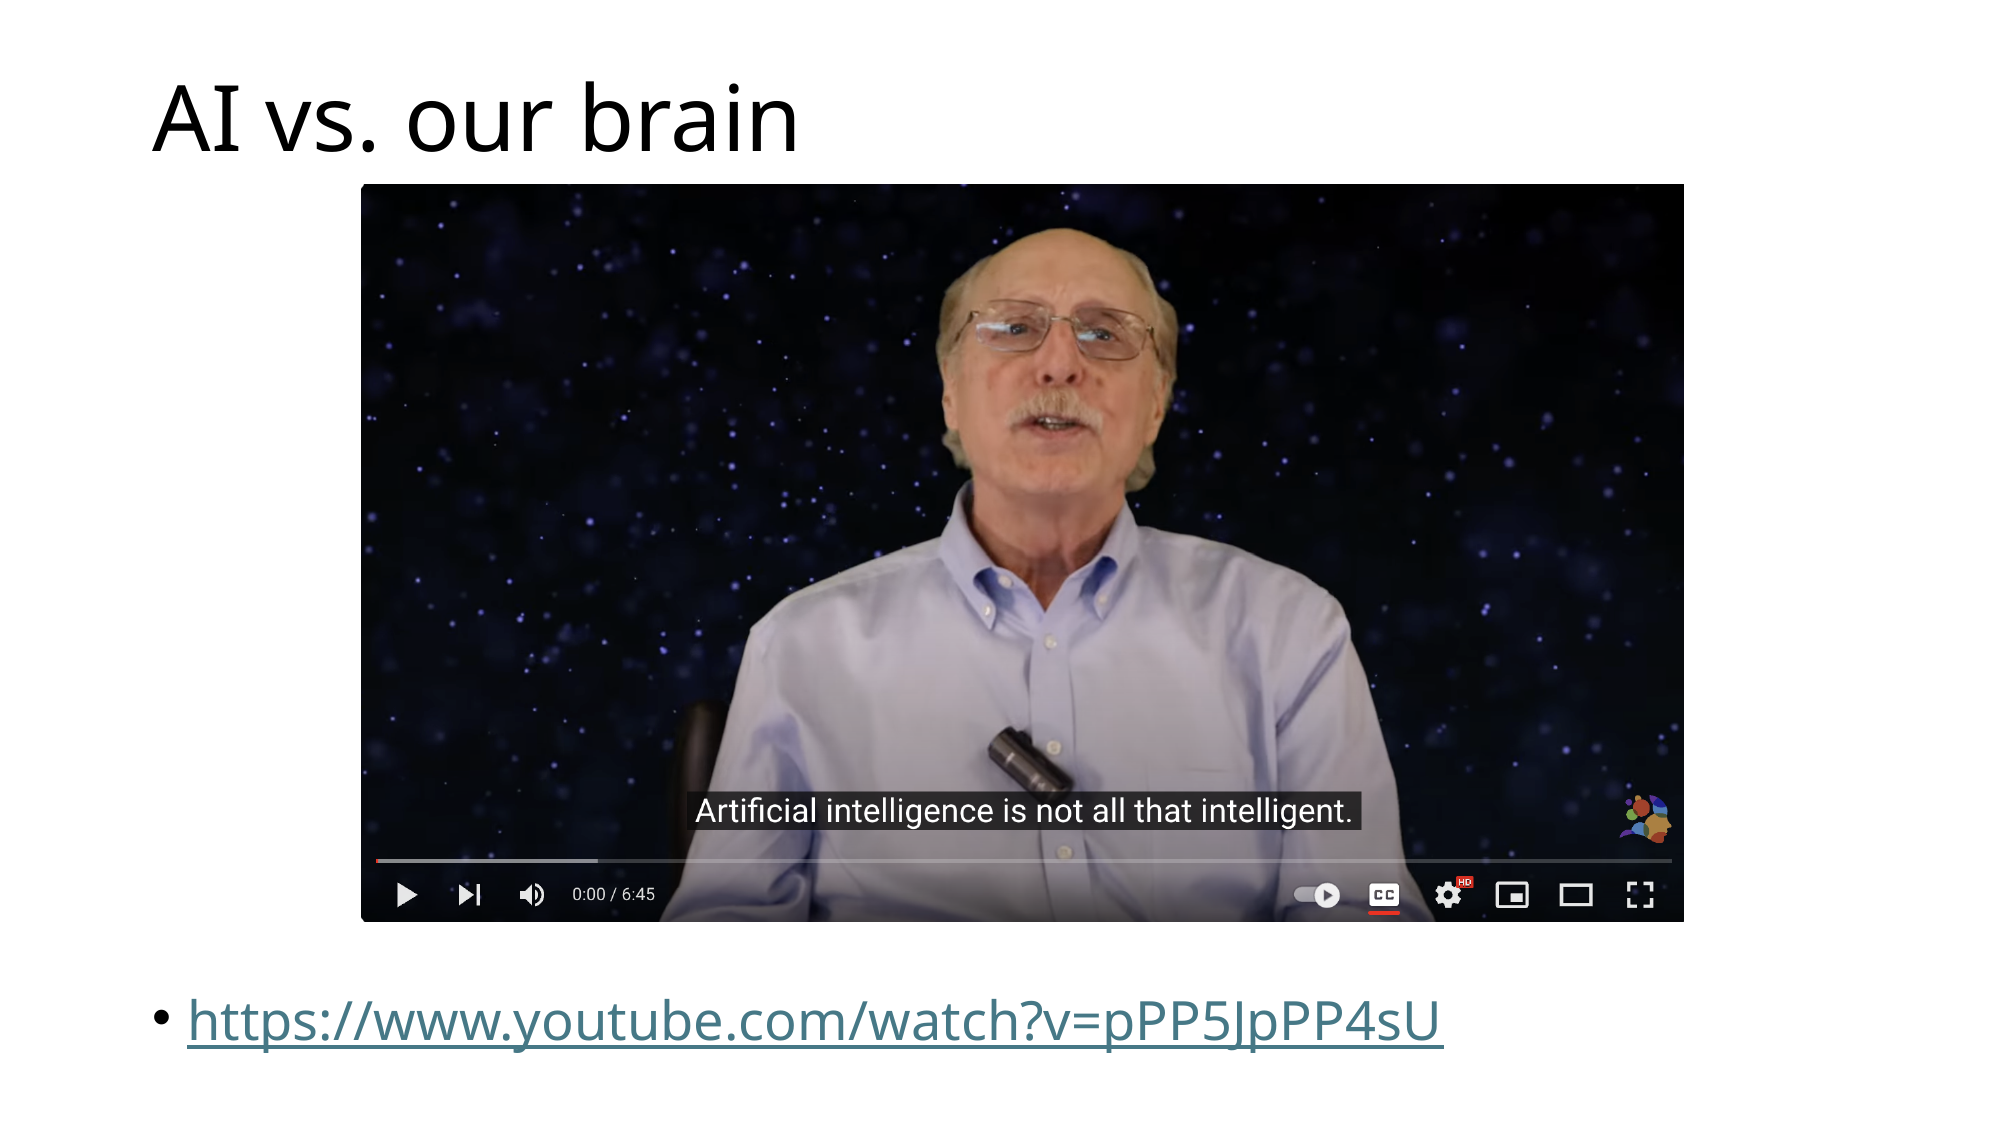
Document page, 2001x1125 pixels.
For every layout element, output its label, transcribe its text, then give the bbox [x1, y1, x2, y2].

title AI vs. our brain [137, 13, 1863, 231]
picture [360, 184, 1685, 923]
list https://www.youtube.com/watch?v=pPP5JpPP4sU [137, 351, 1863, 1066]
